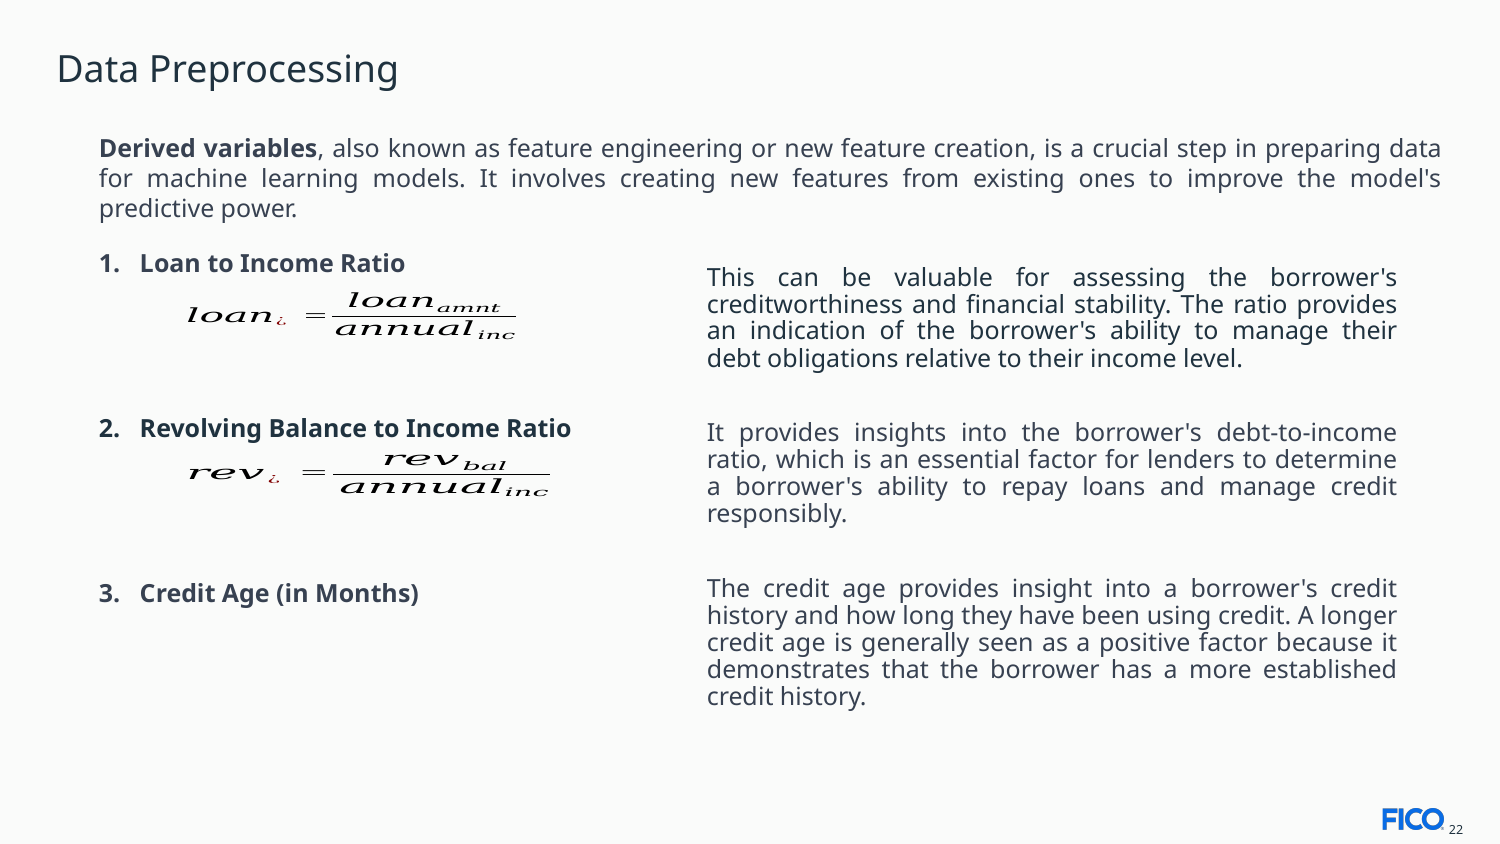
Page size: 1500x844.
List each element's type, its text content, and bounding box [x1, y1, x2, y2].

list Derived variables, also known as feature engineering or new feature creation, is a crucial step in preparing data for machine learning models. It involves creating new features from existing ones to improve the model's predictive power. 1. Loan to Income Ratio 2. Revolving Balance to Income Ratio 3. Credit Age (in Months) [98, 132, 1444, 638]
text_box It provides insights into the borrower's debt-to-income ratio, which is an essential factor for lenders to determine a borrower's ability to repay loans and manage credit responsibly. [706, 420, 1399, 528]
text_box The credit age provides insight into a borrower's credit history and how long they have been using credit. A longer credit age is generally seen as a positive factor because it demonstrates that the borrower has a more established credit history. [706, 575, 1399, 711]
text_box This can be valuable for assessing the borrower's creditworthiness and financial stability. The ratio provides an indication of the borrower's ability to manage their debt obligations relative to their income level. [706, 264, 1399, 373]
title Data Preprocessing [56, 44, 1444, 97]
picture [1382, 808, 1444, 830]
